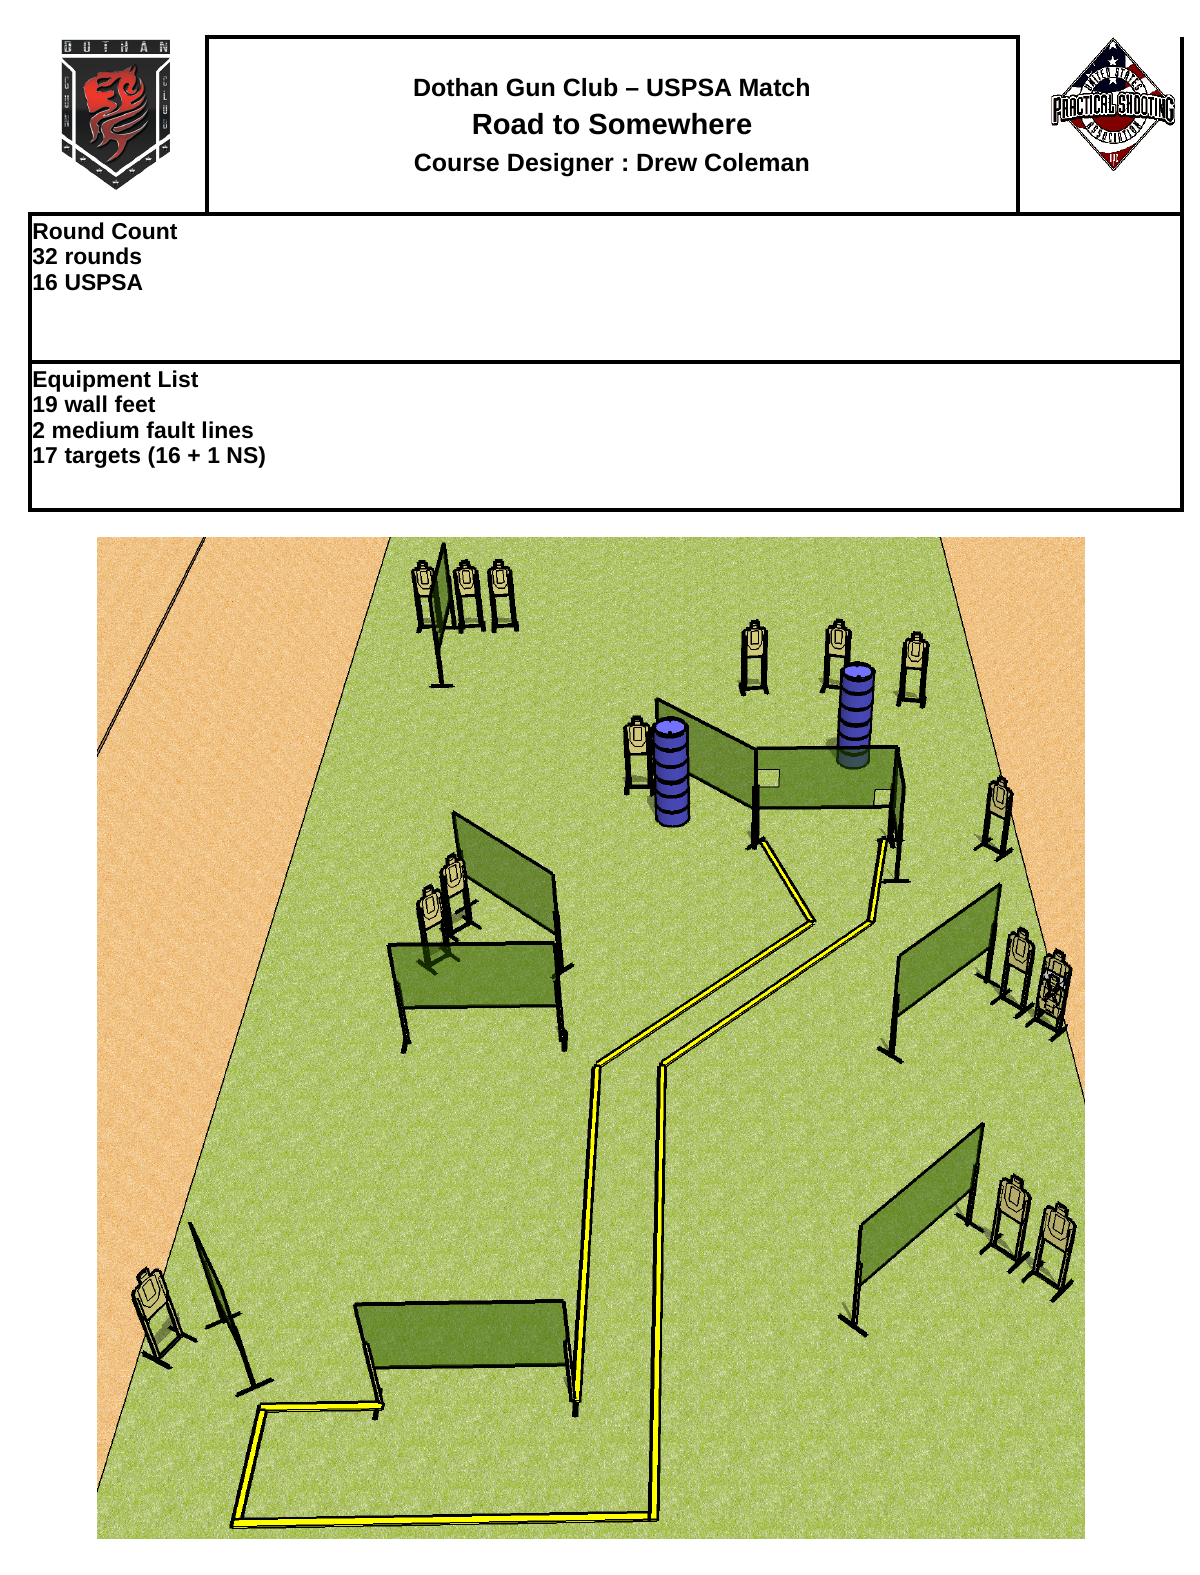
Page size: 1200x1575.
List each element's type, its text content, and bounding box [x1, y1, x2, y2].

picture [58, 36, 173, 193]
picture [97, 537, 1085, 1539]
table_cell Equipment List 19 wall feet 2 medium fault lines 17 targets (16 + 1 NS) [32, 364, 1180, 508]
picture [1044, 36, 1183, 175]
table_cell Round Count 32 rounds 16 USPSA [32, 216, 1180, 360]
table_header [1020, 37, 1180, 212]
table_header [30, 37, 205, 212]
table_header Dothan Gun Club – USPSA Match Road to Somewhere Course Designer : Drew Coleman [209, 39, 1016, 212]
